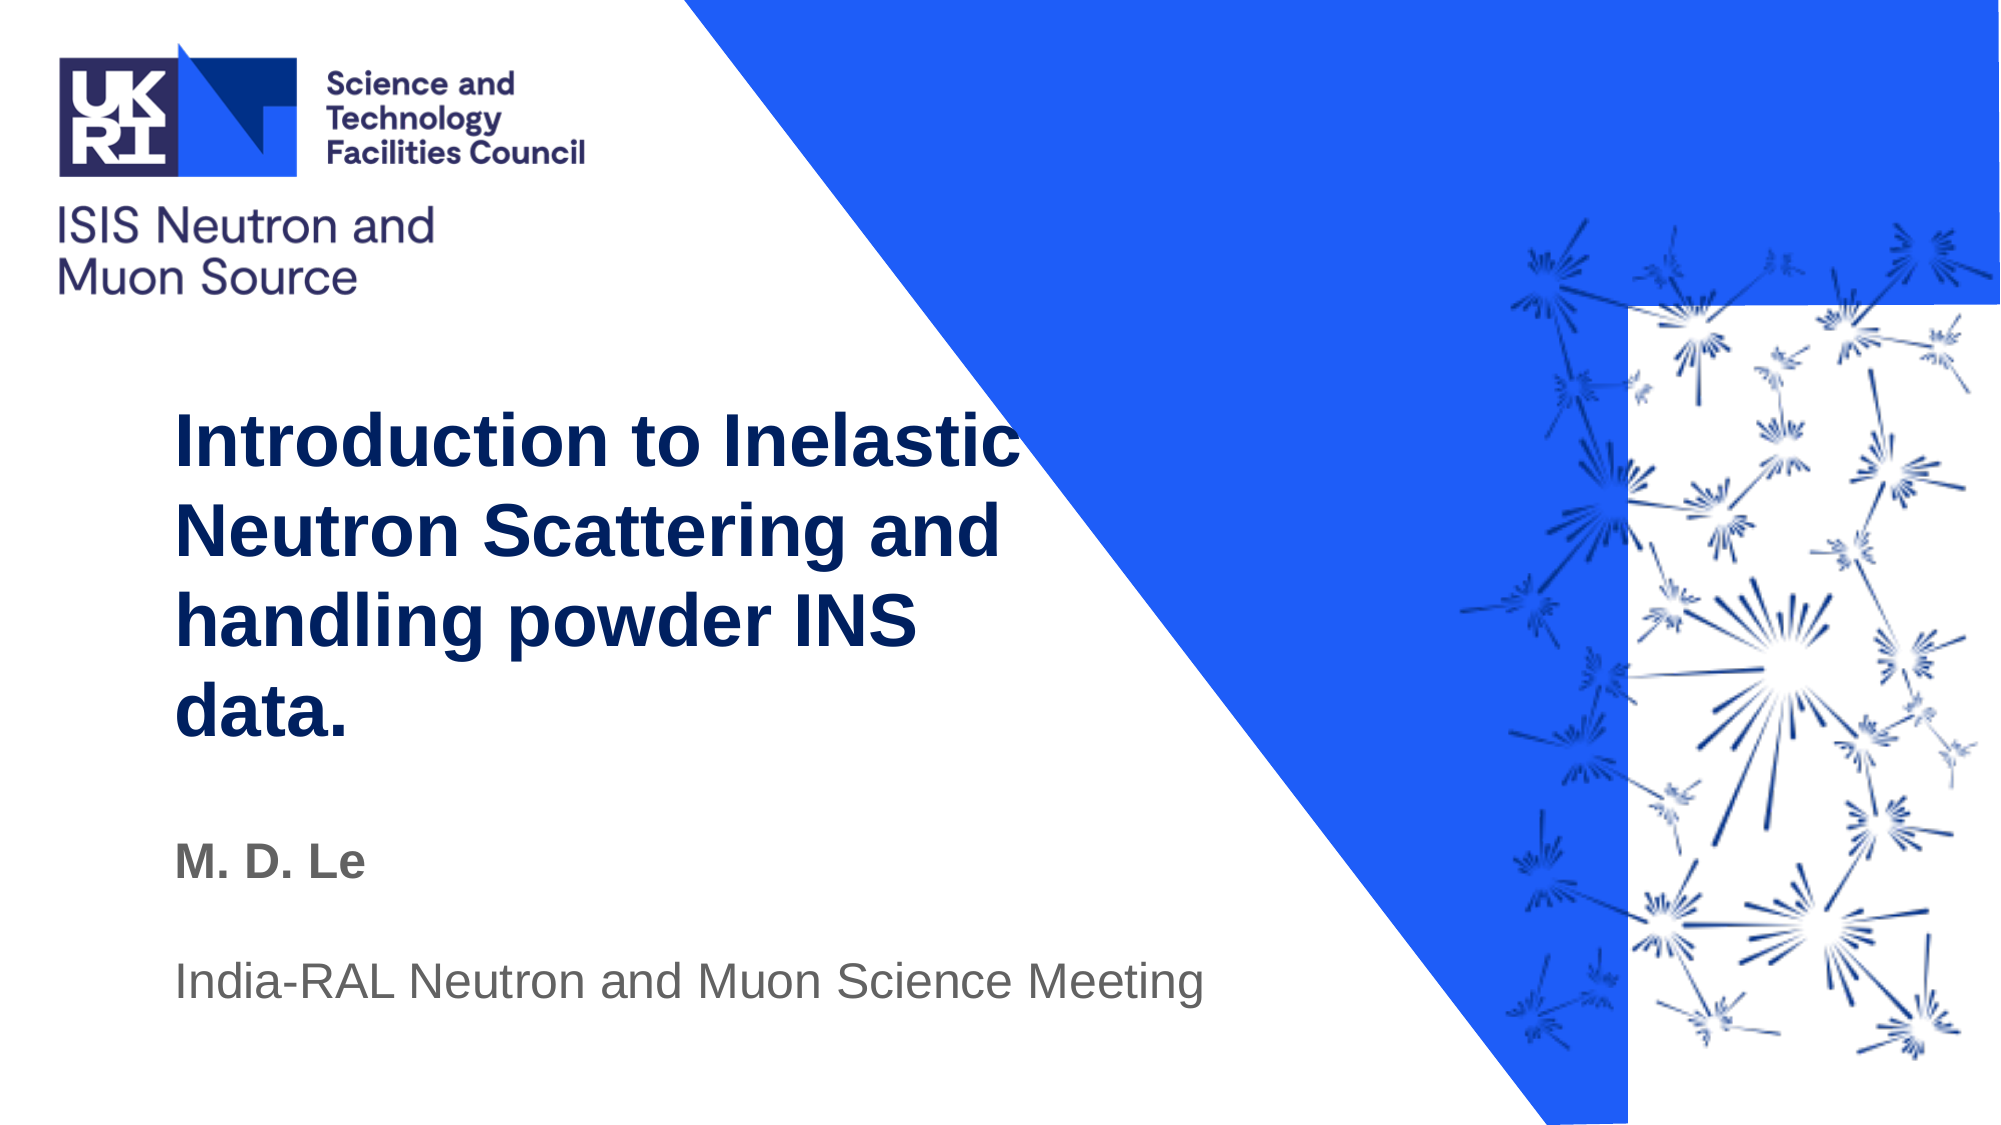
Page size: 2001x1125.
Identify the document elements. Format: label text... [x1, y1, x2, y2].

text_box [681, 0, 2000, 721]
text_box [1387, 921, 1453, 1006]
text_box Introduction to Inelastic Neutron Scattering and handling powder INS data. [159, 383, 1102, 820]
picture [1239, 154, 2000, 1124]
picture [24, 22, 620, 330]
text_box M. D. Le India-RAL Neutron and Muon Science Meeting [159, 820, 1304, 1016]
